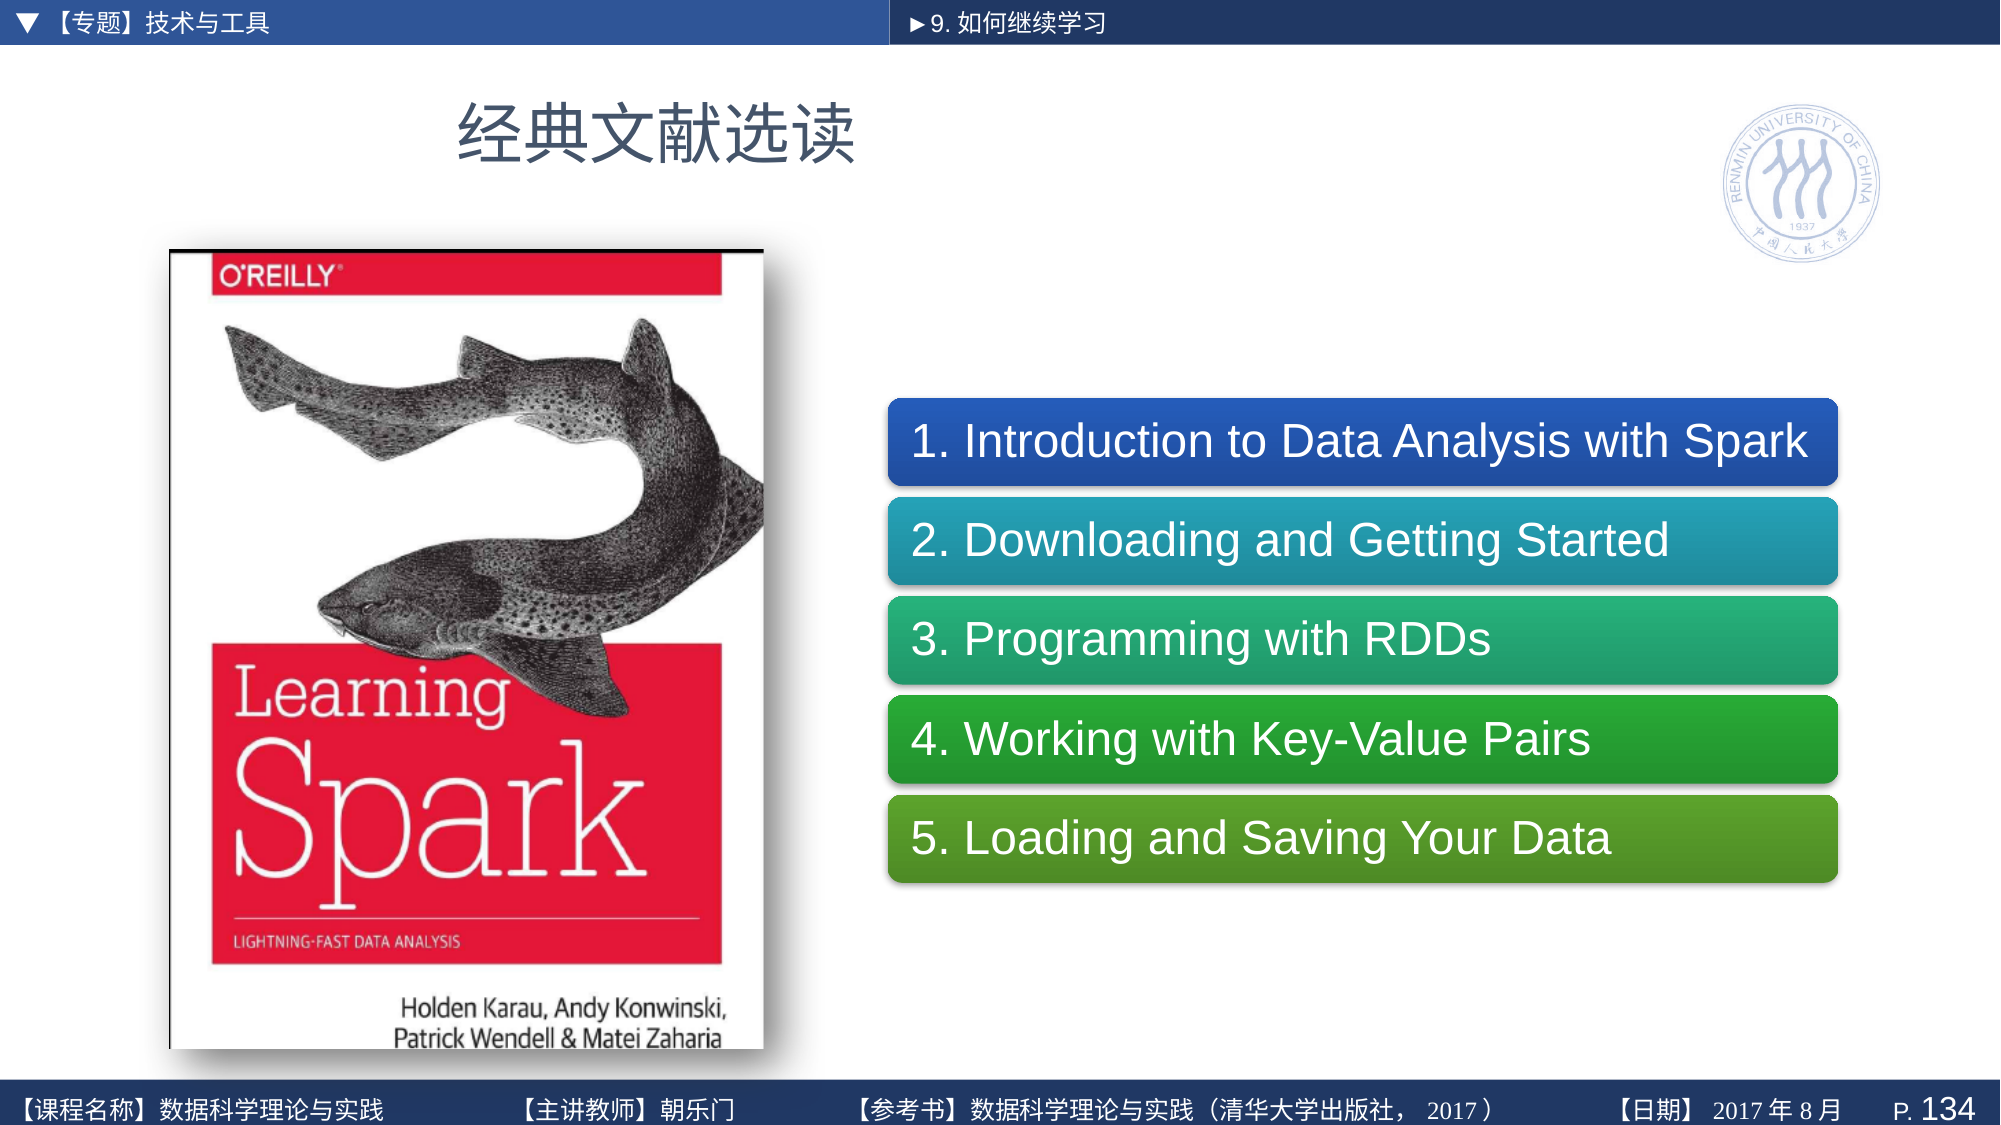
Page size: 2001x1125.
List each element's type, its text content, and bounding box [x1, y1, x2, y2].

title 经典文献选读 [64, 64, 1249, 200]
picture [169, 249, 764, 1049]
text_box [249, 0, 281, 31]
list ►9.如何继续学习 [890, 0, 1249, 43]
list ▼【专题】技术与工具 [0, 0, 725, 43]
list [887, 249, 1839, 1031]
